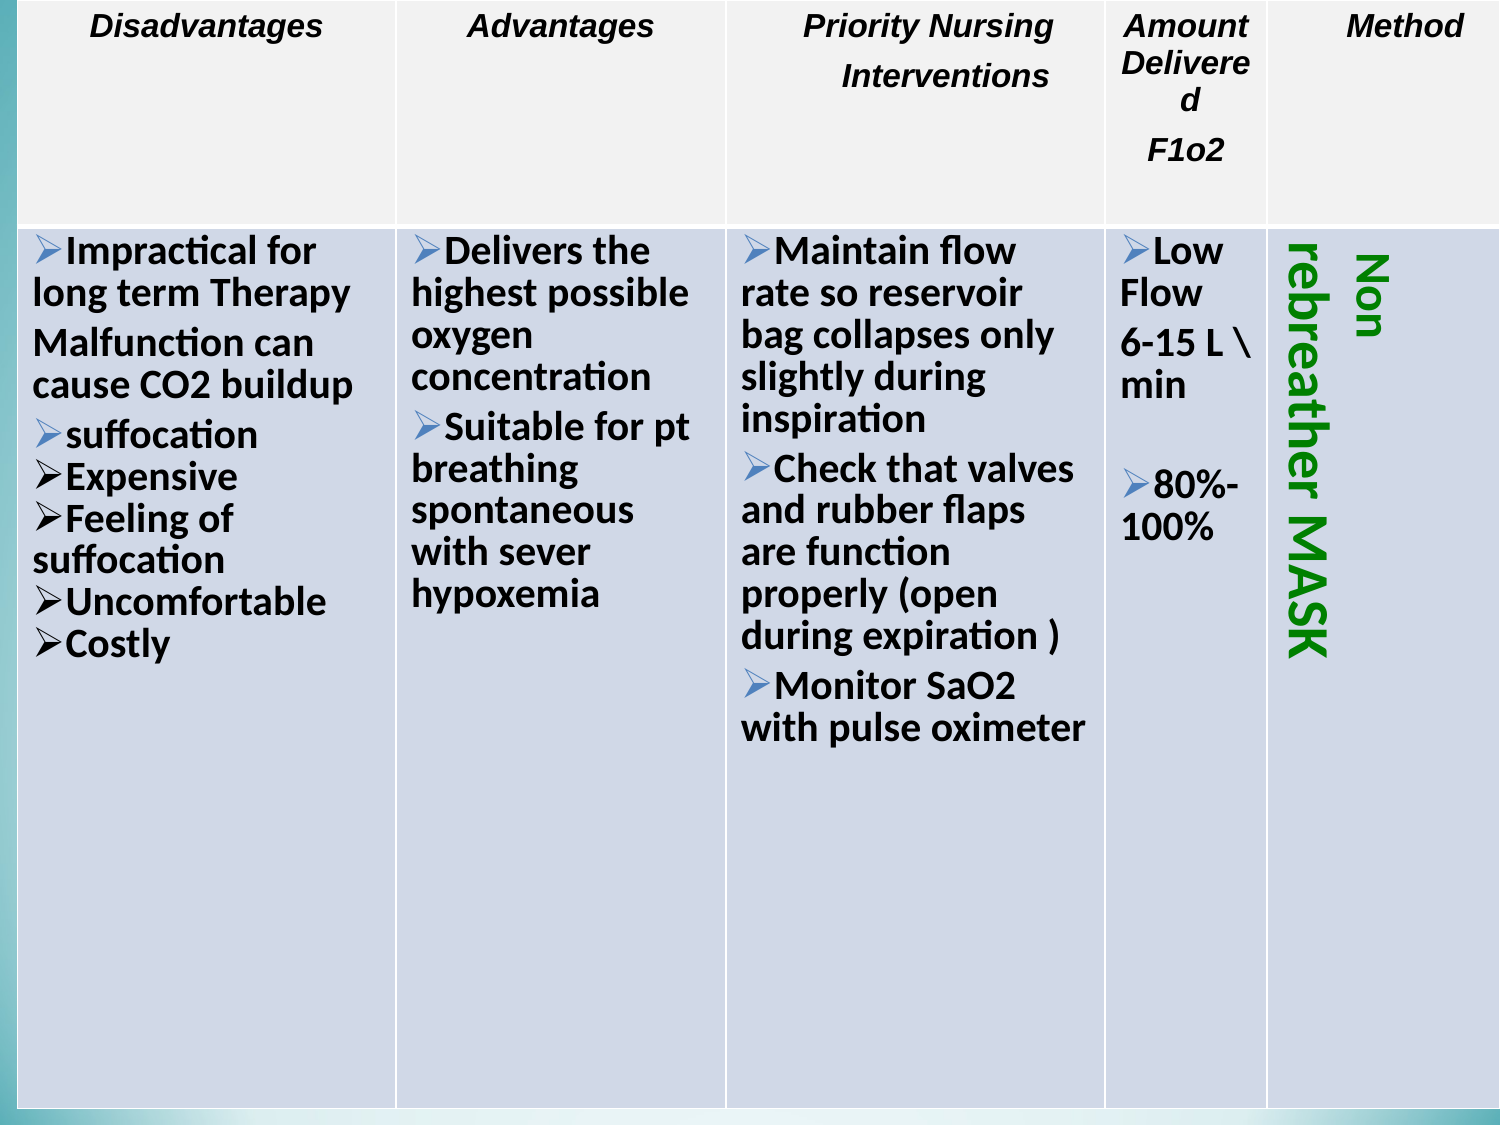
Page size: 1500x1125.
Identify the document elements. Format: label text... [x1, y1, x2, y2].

table_header Method [1268, 1, 1499, 224]
table_cell Low Flow 6-15 L \min 80%-100% [1106, 229, 1266, 1108]
picture [0, 0, 1500, 1125]
table_header Disadvantages [18, 1, 395, 224]
table_cell Non rebreather MASK [1268, 229, 1499, 1108]
table_cell Maintain flow rate so reservoir bag collapses only slightly during inspiration Check that valves and rubber flaps are function properly (open during expiration ) Monitor SaO2 with pulse oximeter [727, 229, 1104, 1108]
table_header Amount Delivered F1o2 [1106, 1, 1266, 224]
table_cell Delivers the highest possible oxygen concentration Suitable for pt breathing spontaneous with sever hypoxemia [397, 229, 725, 1108]
table_cell Impractical for long term Therapy Malfunction can cause CO2 buildup suffocation Expensive Feeling of suffocation Uncomfortable Costly [18, 229, 395, 1108]
table_header Advantages [397, 1, 725, 224]
table_header Priority Nursing Interventions [727, 1, 1104, 224]
